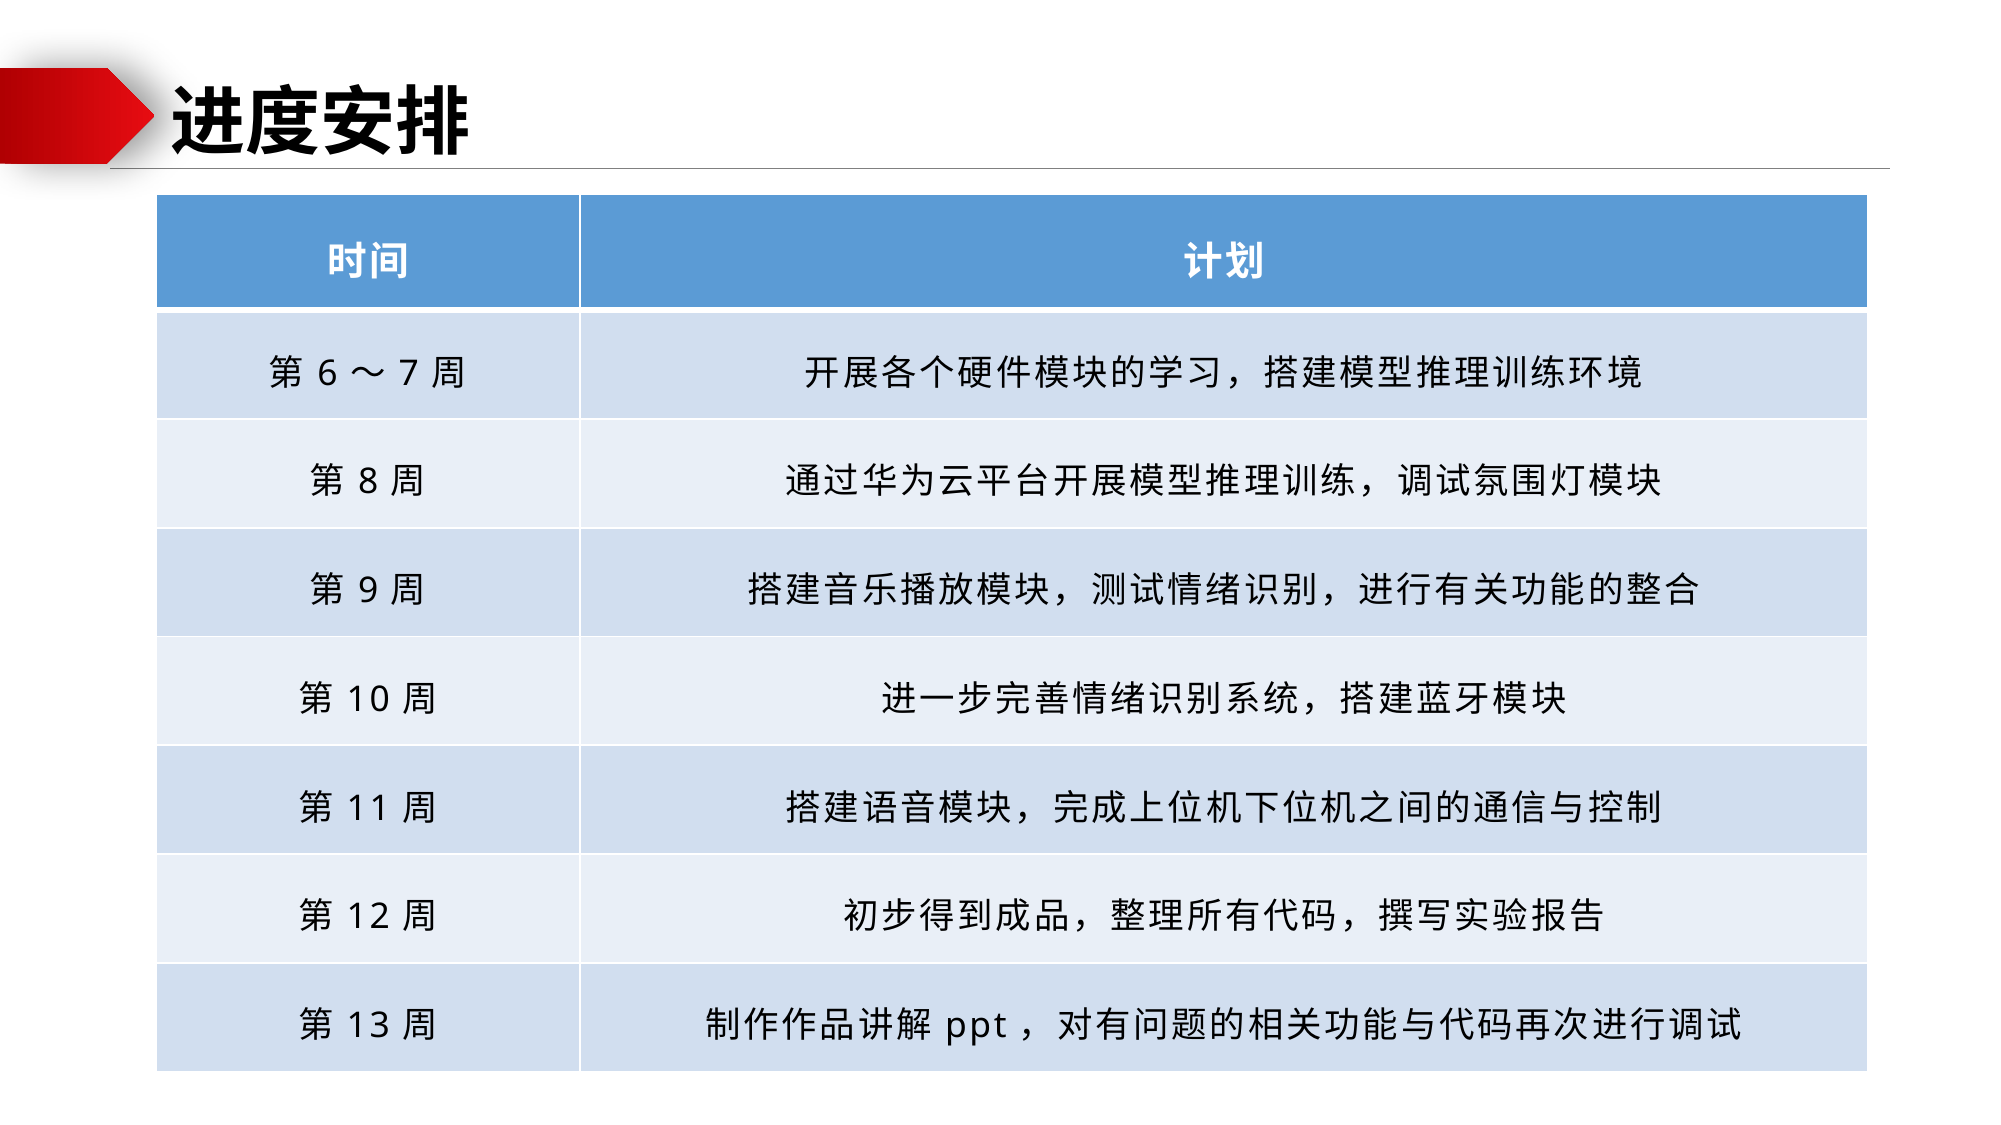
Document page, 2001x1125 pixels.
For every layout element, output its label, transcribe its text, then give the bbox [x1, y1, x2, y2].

table_header 计划 [581, 195, 1867, 307]
table_cell 第8周 [157, 420, 579, 527]
table_cell 第6～7周 [157, 313, 579, 418]
table_cell 开展各个硬件模块的学习，搭建模型推理训练环境 [581, 313, 1867, 418]
table_cell 进一步完善情绪识别系统，搭建蓝牙模块 [581, 637, 1867, 744]
table_cell 第10周 [157, 637, 579, 744]
table_cell 第12周 [157, 855, 579, 962]
table_cell 第13周 [157, 964, 579, 1071]
table_cell 初步得到成品，整理所有代码，撰写实验报告 [581, 855, 1867, 962]
table_cell 通过华为云平台开展模型推理训练，调试氛围灯模块 [581, 420, 1867, 527]
table_header 时间 [157, 195, 579, 307]
table_cell 第11周 [157, 746, 579, 853]
table_cell 第9周 [157, 529, 579, 636]
text_box 进度安排 [156, 65, 1592, 171]
table_cell 制作作品讲解ppt，对有问题的相关功能与代码再次进行调试 [581, 964, 1867, 1071]
table_cell 搭建语音模块，完成上位机下位机之间的通信与控制 [581, 746, 1867, 853]
table_cell 搭建音乐播放模块，测试情绪识别，进行有关功能的整合 [581, 529, 1867, 636]
